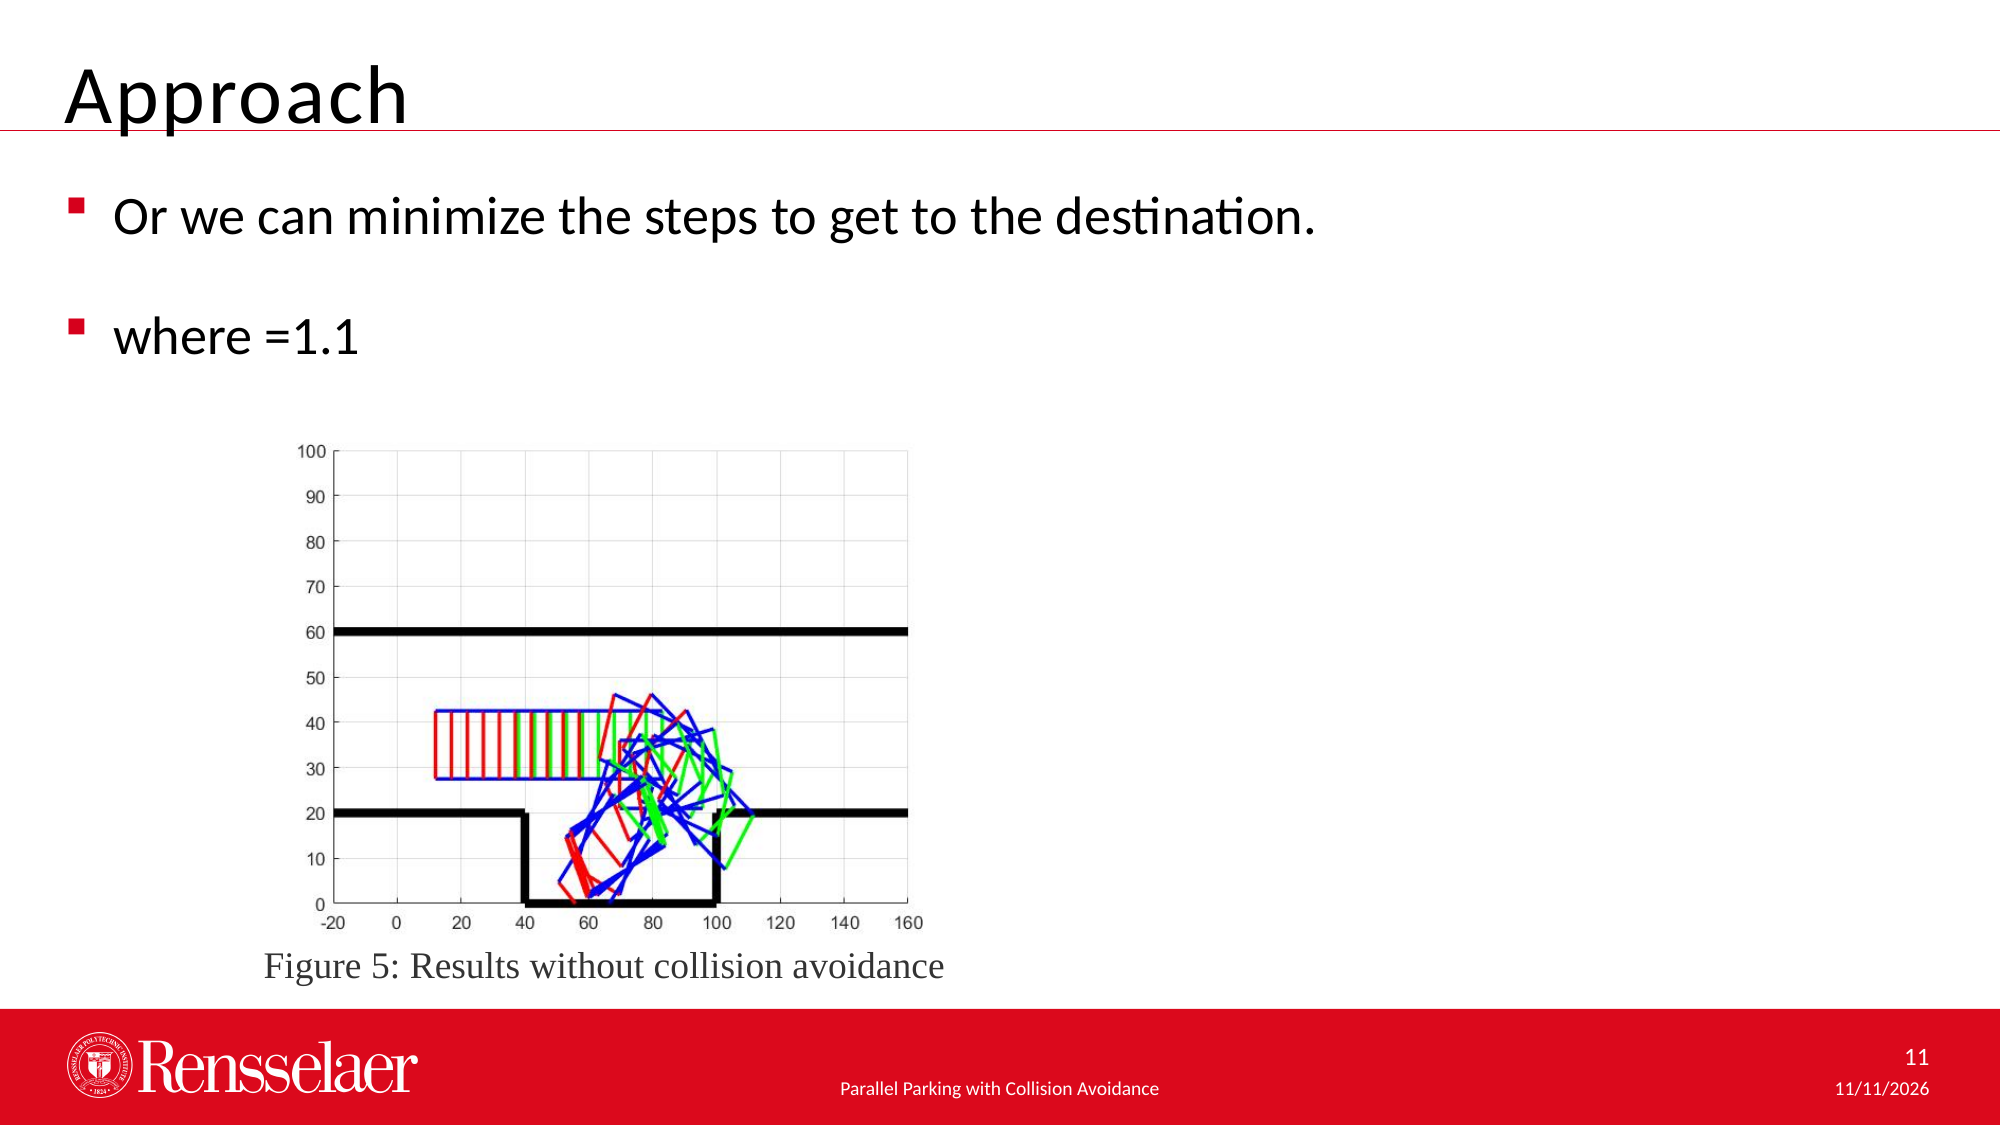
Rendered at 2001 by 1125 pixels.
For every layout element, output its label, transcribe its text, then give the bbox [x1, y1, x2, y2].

picture [67, 1032, 418, 1098]
picture [237, 409, 978, 965]
list Approach [49, 44, 1870, 131]
text_box Figure 5: Results without collision avoidance [248, 933, 989, 994]
